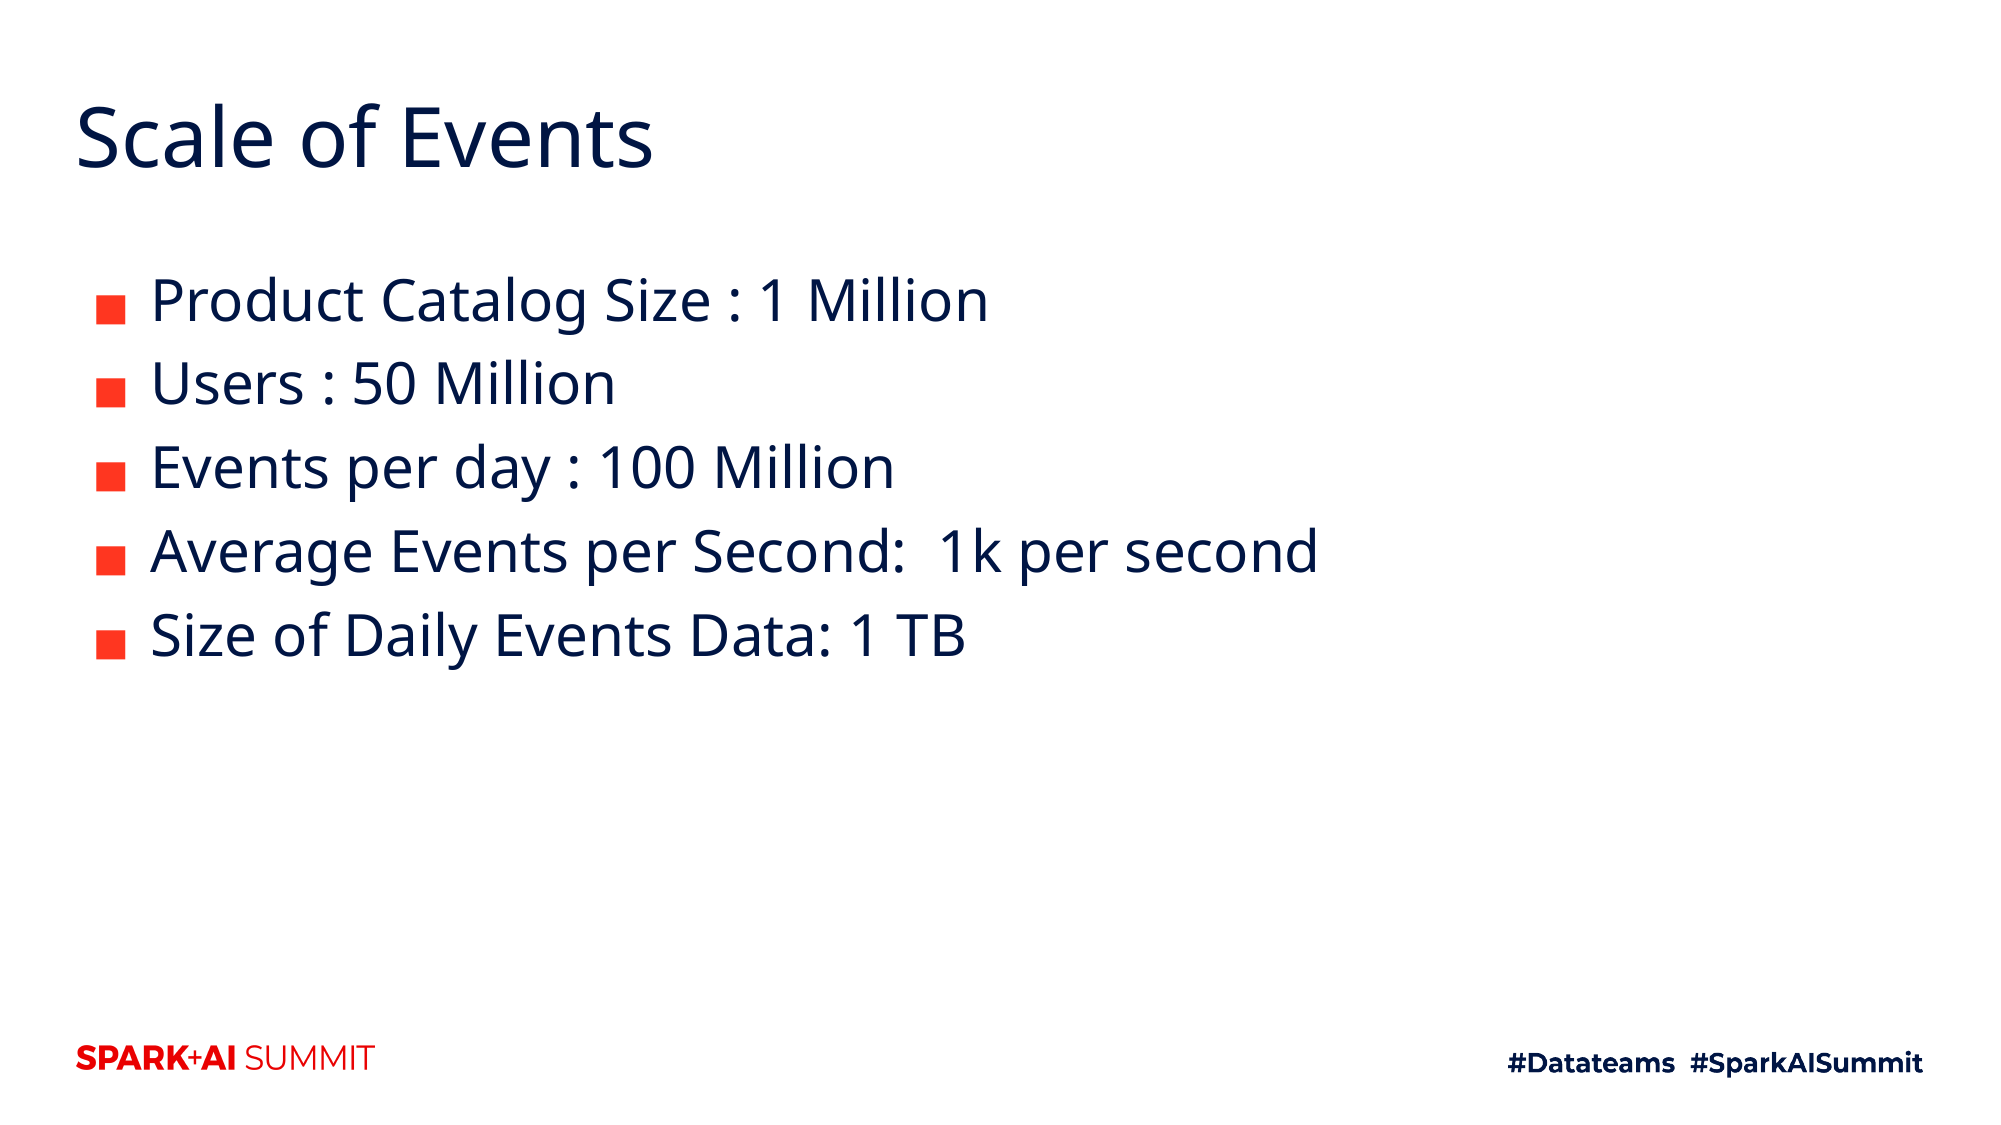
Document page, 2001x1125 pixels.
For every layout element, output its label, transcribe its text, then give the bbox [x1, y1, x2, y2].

list Product Catalog Size : 1 Million Users : 50 Million Events per day : 100 Million Average Events per Second: 1k per second Size of Daily Events Data: 1 TB [75, 263, 1923, 927]
picture [1508, 1050, 1923, 1078]
picture [76, 1045, 375, 1070]
title Scale of Events [75, 30, 1923, 194]
